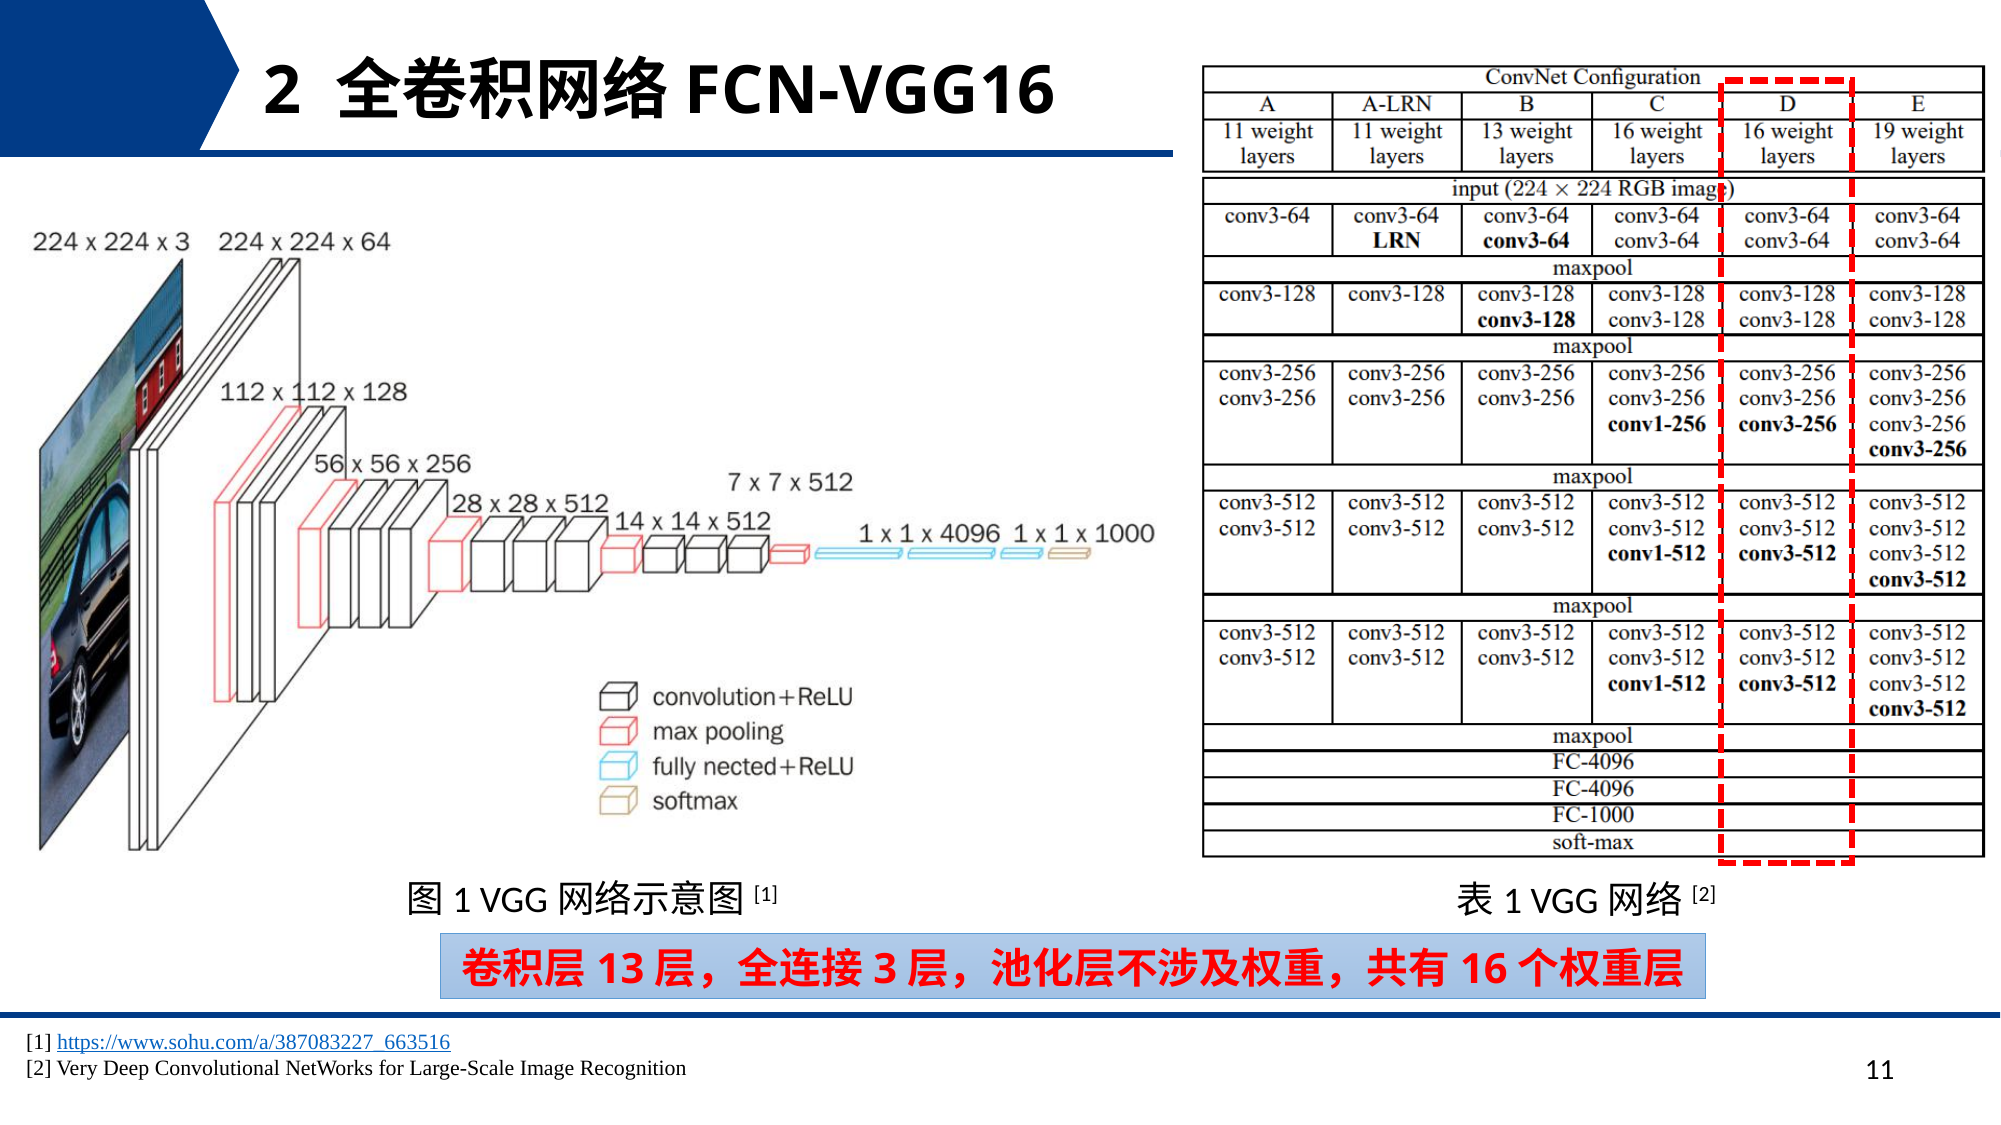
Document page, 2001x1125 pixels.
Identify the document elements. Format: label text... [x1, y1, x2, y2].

slide_number 11 [1850, 1042, 2000, 1103]
text_box 卷积层13层，全连接3层，池化层不涉及权重，共有16个权重层 [440, 933, 1706, 999]
text_box [1] https://www.sohu.com/a/387083227_663516 [2] Very Deep Convolutional NetWorks for Large-Scale Image Recognition [11, 1020, 1941, 1088]
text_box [11, 206, 1173, 929]
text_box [1173, 64, 2000, 929]
text_box 2 全卷积网络FCN-VGG16 [248, 39, 1297, 206]
